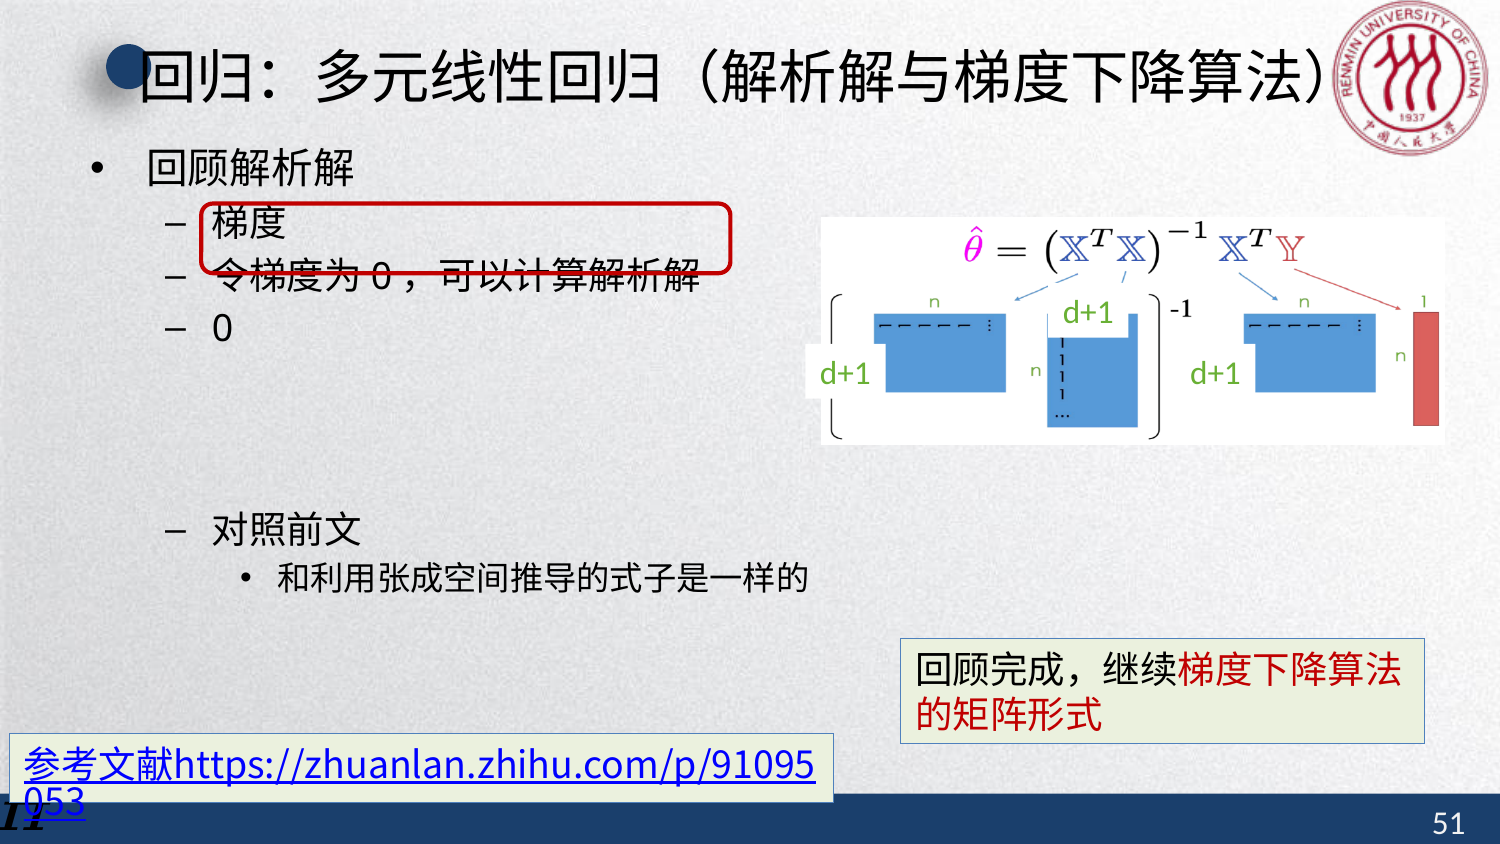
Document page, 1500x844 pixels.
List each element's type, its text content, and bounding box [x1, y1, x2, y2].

text_box [199, 201, 733, 276]
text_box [820, 216, 1445, 446]
picture [0, 0, 1500, 793]
text_box 回顾完成，继续梯度下降算法的矩阵形式 [900, 638, 1425, 744]
text_box 参考文献https://zhuanlan.zhihu.com/p/91095053 [9, 733, 834, 803]
title 回归：多元线性回归（解析解与梯度下降算法） [75, 33, 1425, 116]
